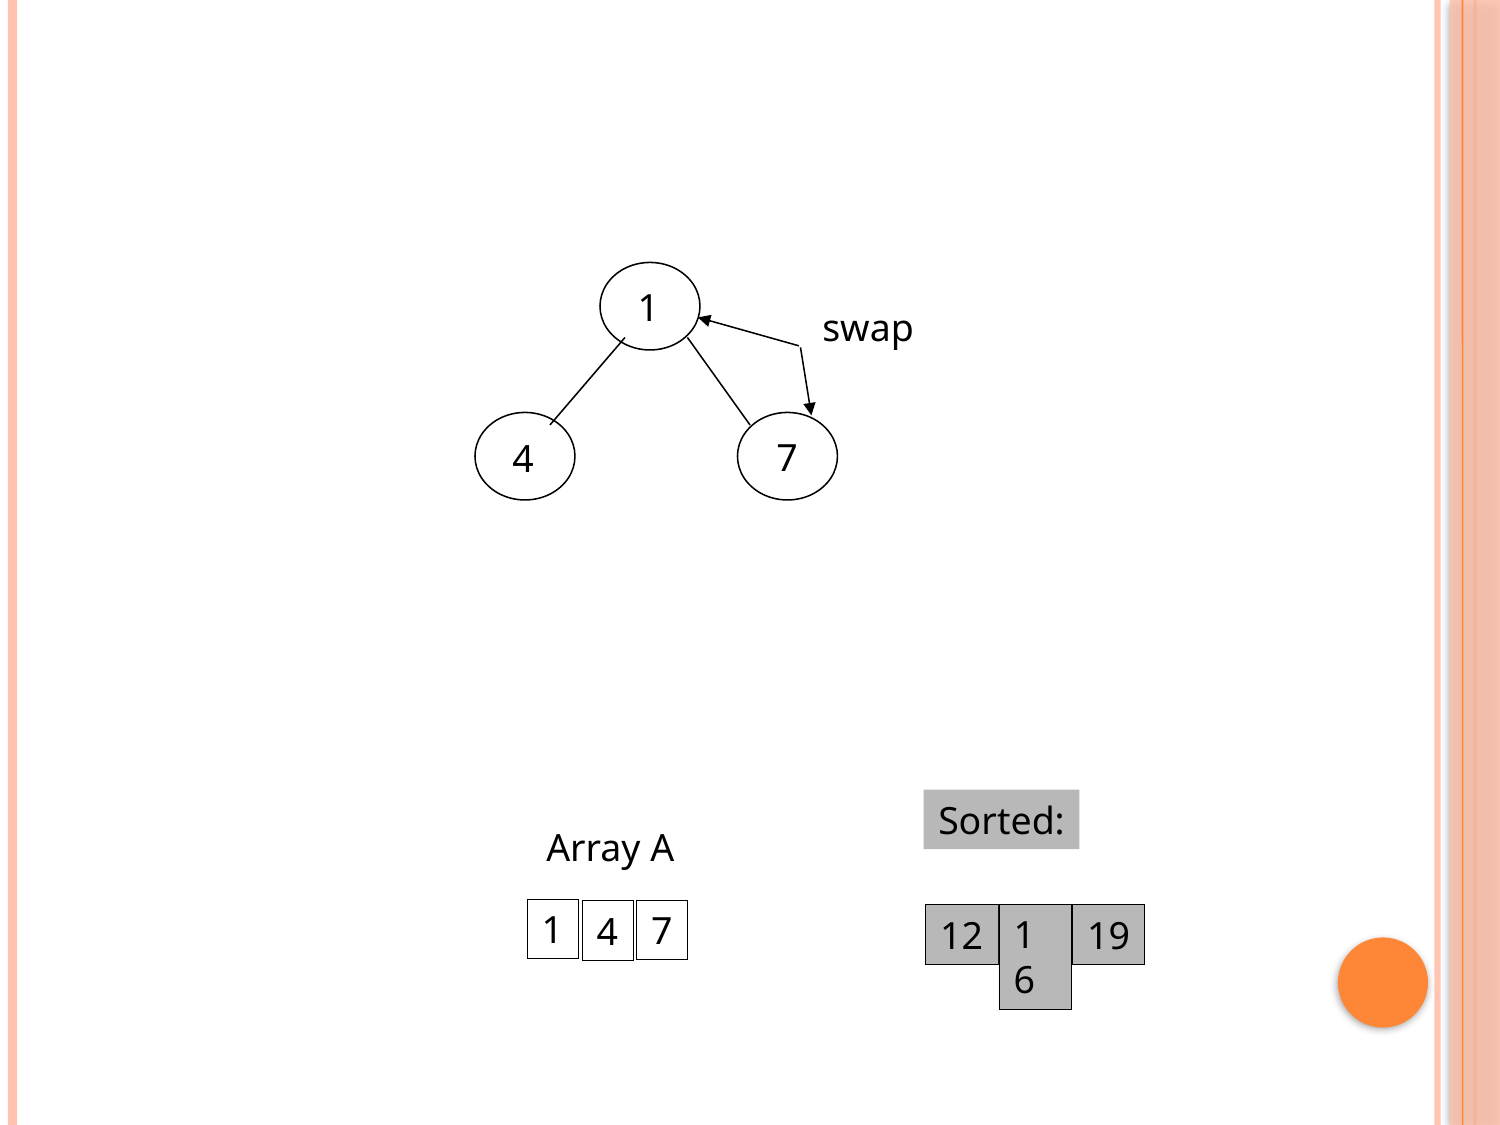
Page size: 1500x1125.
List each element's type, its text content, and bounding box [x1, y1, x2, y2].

text_box [800, 347, 816, 416]
text_box 7 [761, 426, 813, 486]
text_box 4 [581, 900, 634, 960]
text_box 19 [1072, 904, 1145, 965]
text_box [697, 314, 799, 346]
text_box 1 [622, 276, 674, 336]
text_box 1 [526, 898, 579, 959]
text_box Array A [531, 816, 690, 877]
text_box [600, 262, 700, 350]
text_box 7 [636, 899, 688, 960]
text_box 16 [998, 904, 1072, 1009]
text_box 4 [497, 427, 549, 488]
text_box [737, 412, 838, 500]
text_box 12 [925, 904, 998, 965]
text_box swap [807, 296, 929, 357]
text_box [474, 412, 575, 500]
text_box Sorted: [923, 789, 1080, 850]
